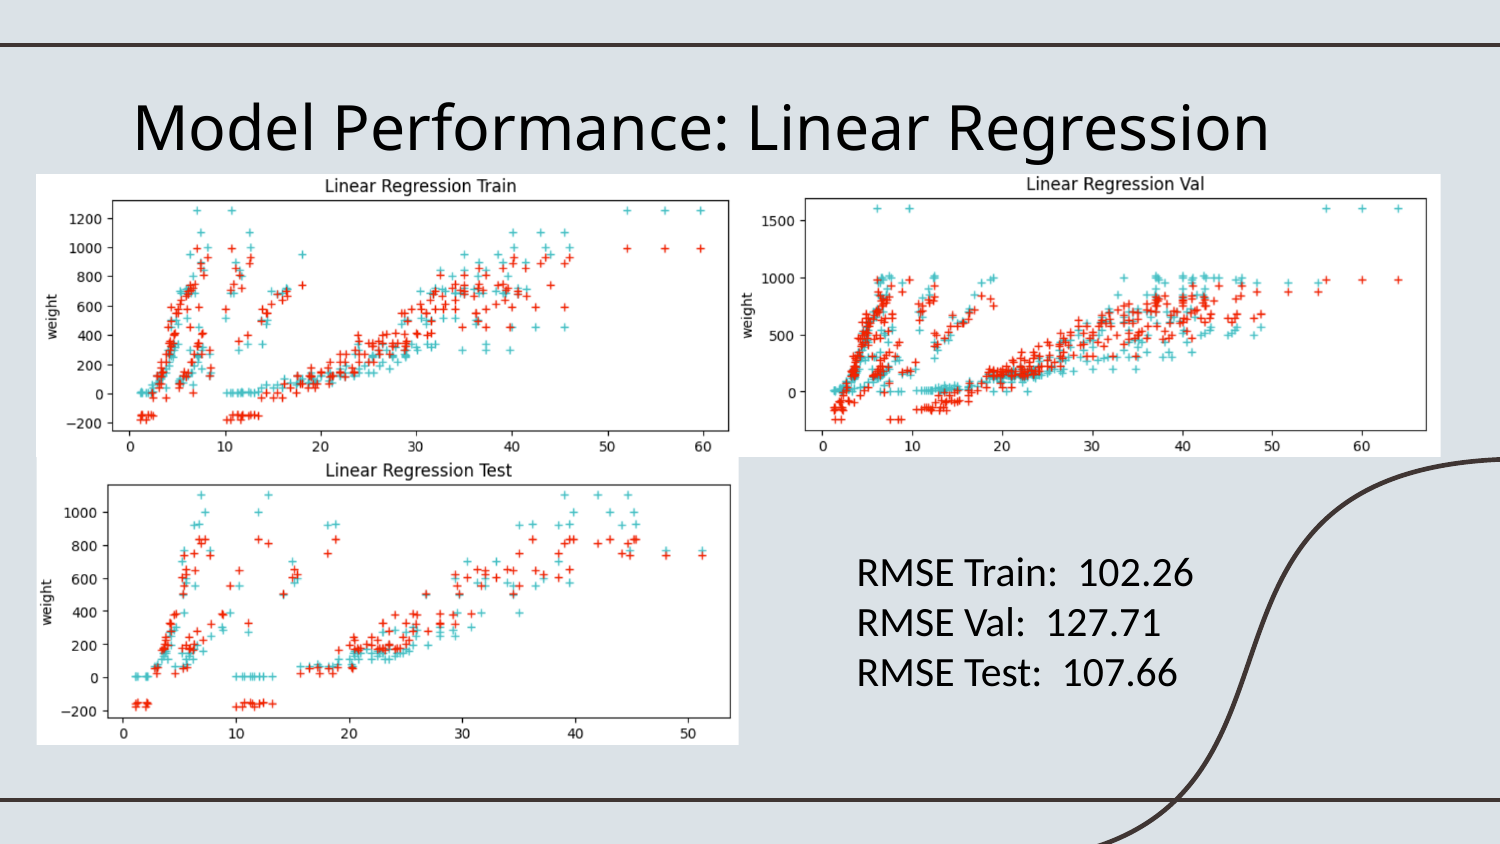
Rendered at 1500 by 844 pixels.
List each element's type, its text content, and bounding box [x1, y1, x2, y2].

text_box RMSE Train: 102.26 RMSE Val: 127.71 RMSE Test: 107.66 [841, 529, 1291, 710]
title Model Performance: Linear Regression [116, 72, 1464, 167]
picture [36, 174, 1441, 745]
